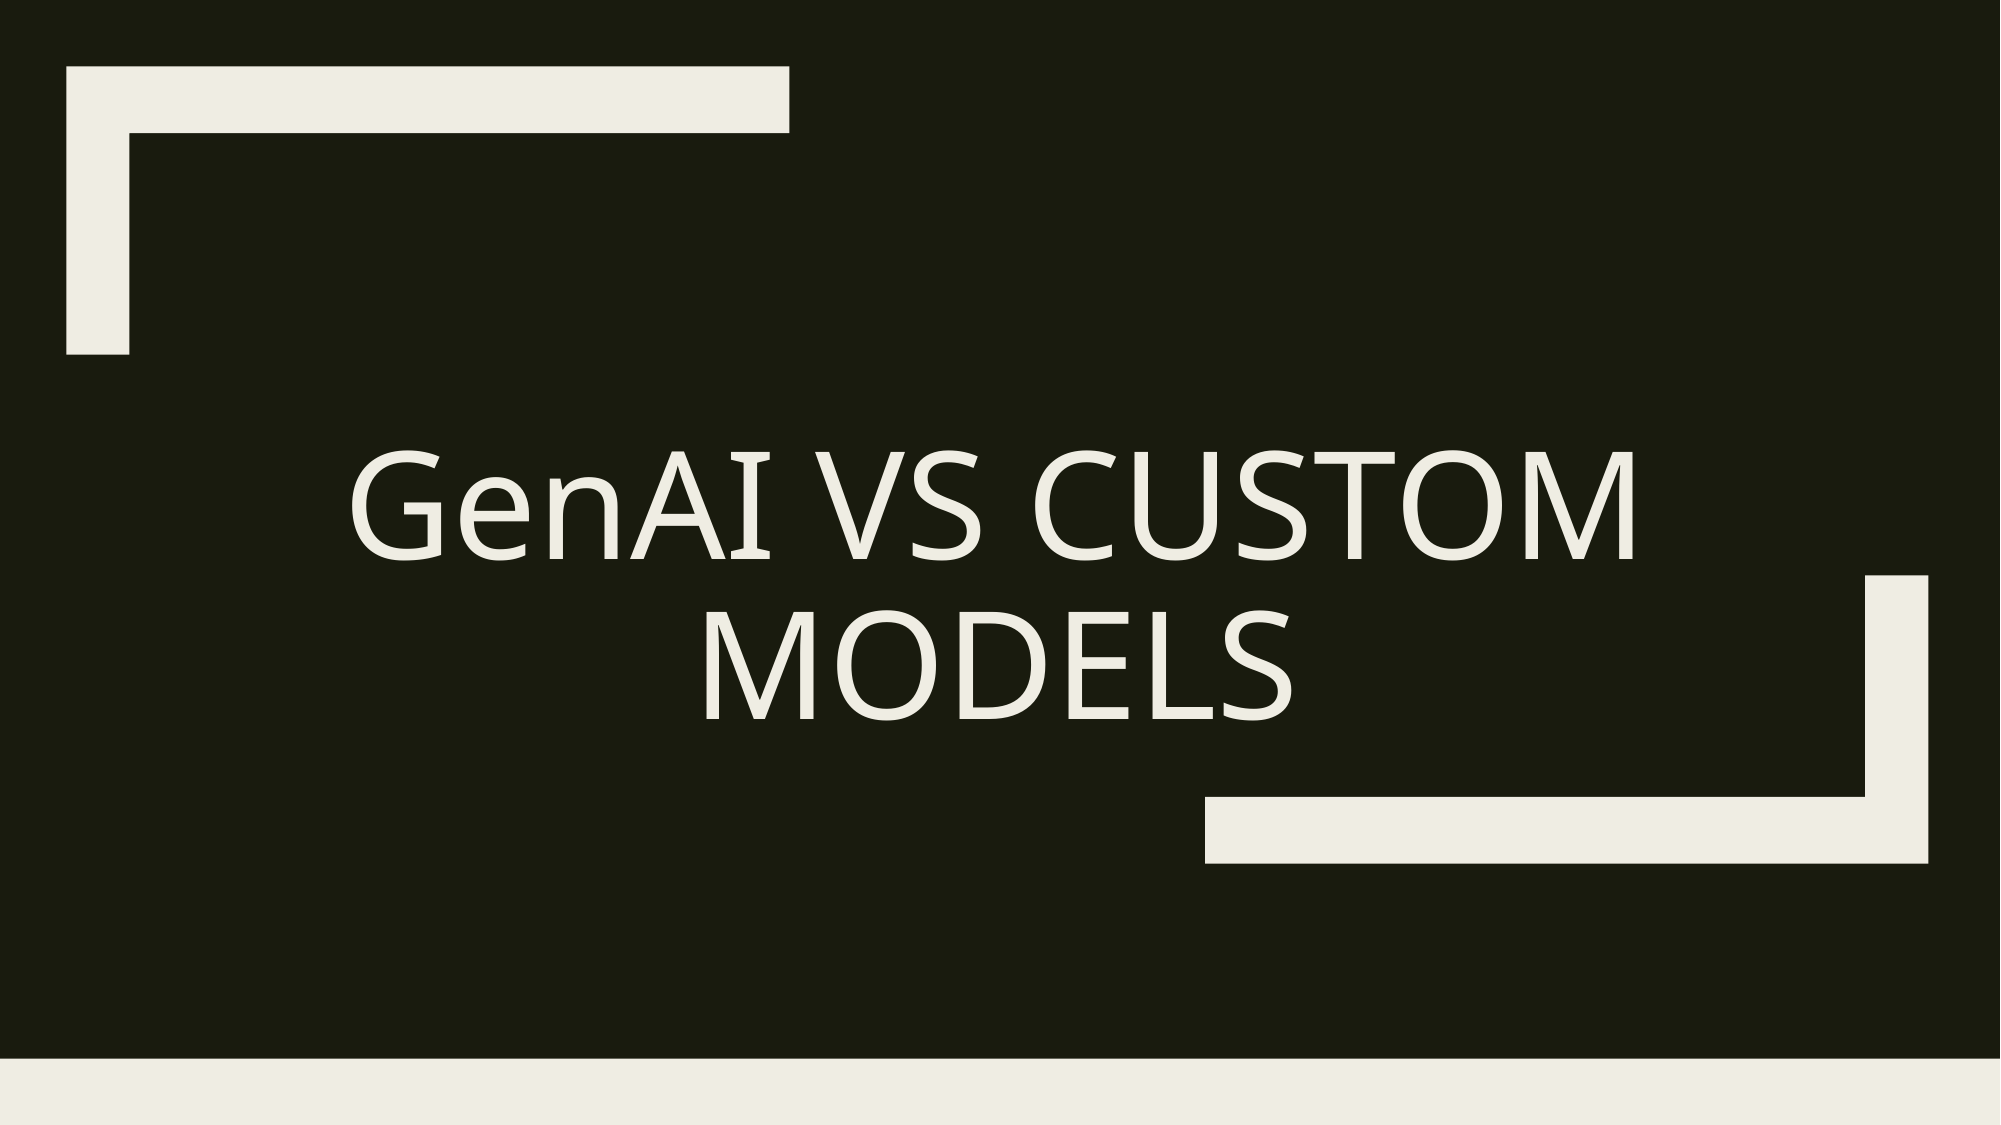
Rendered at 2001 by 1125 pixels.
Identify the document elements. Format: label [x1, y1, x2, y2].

text_box [1875, 575, 1929, 864]
text_box [66, 66, 790, 355]
text_box [0, 1056, 2000, 1125]
text_box [123, 122, 1875, 1000]
text_box [0, 0, 2000, 1056]
